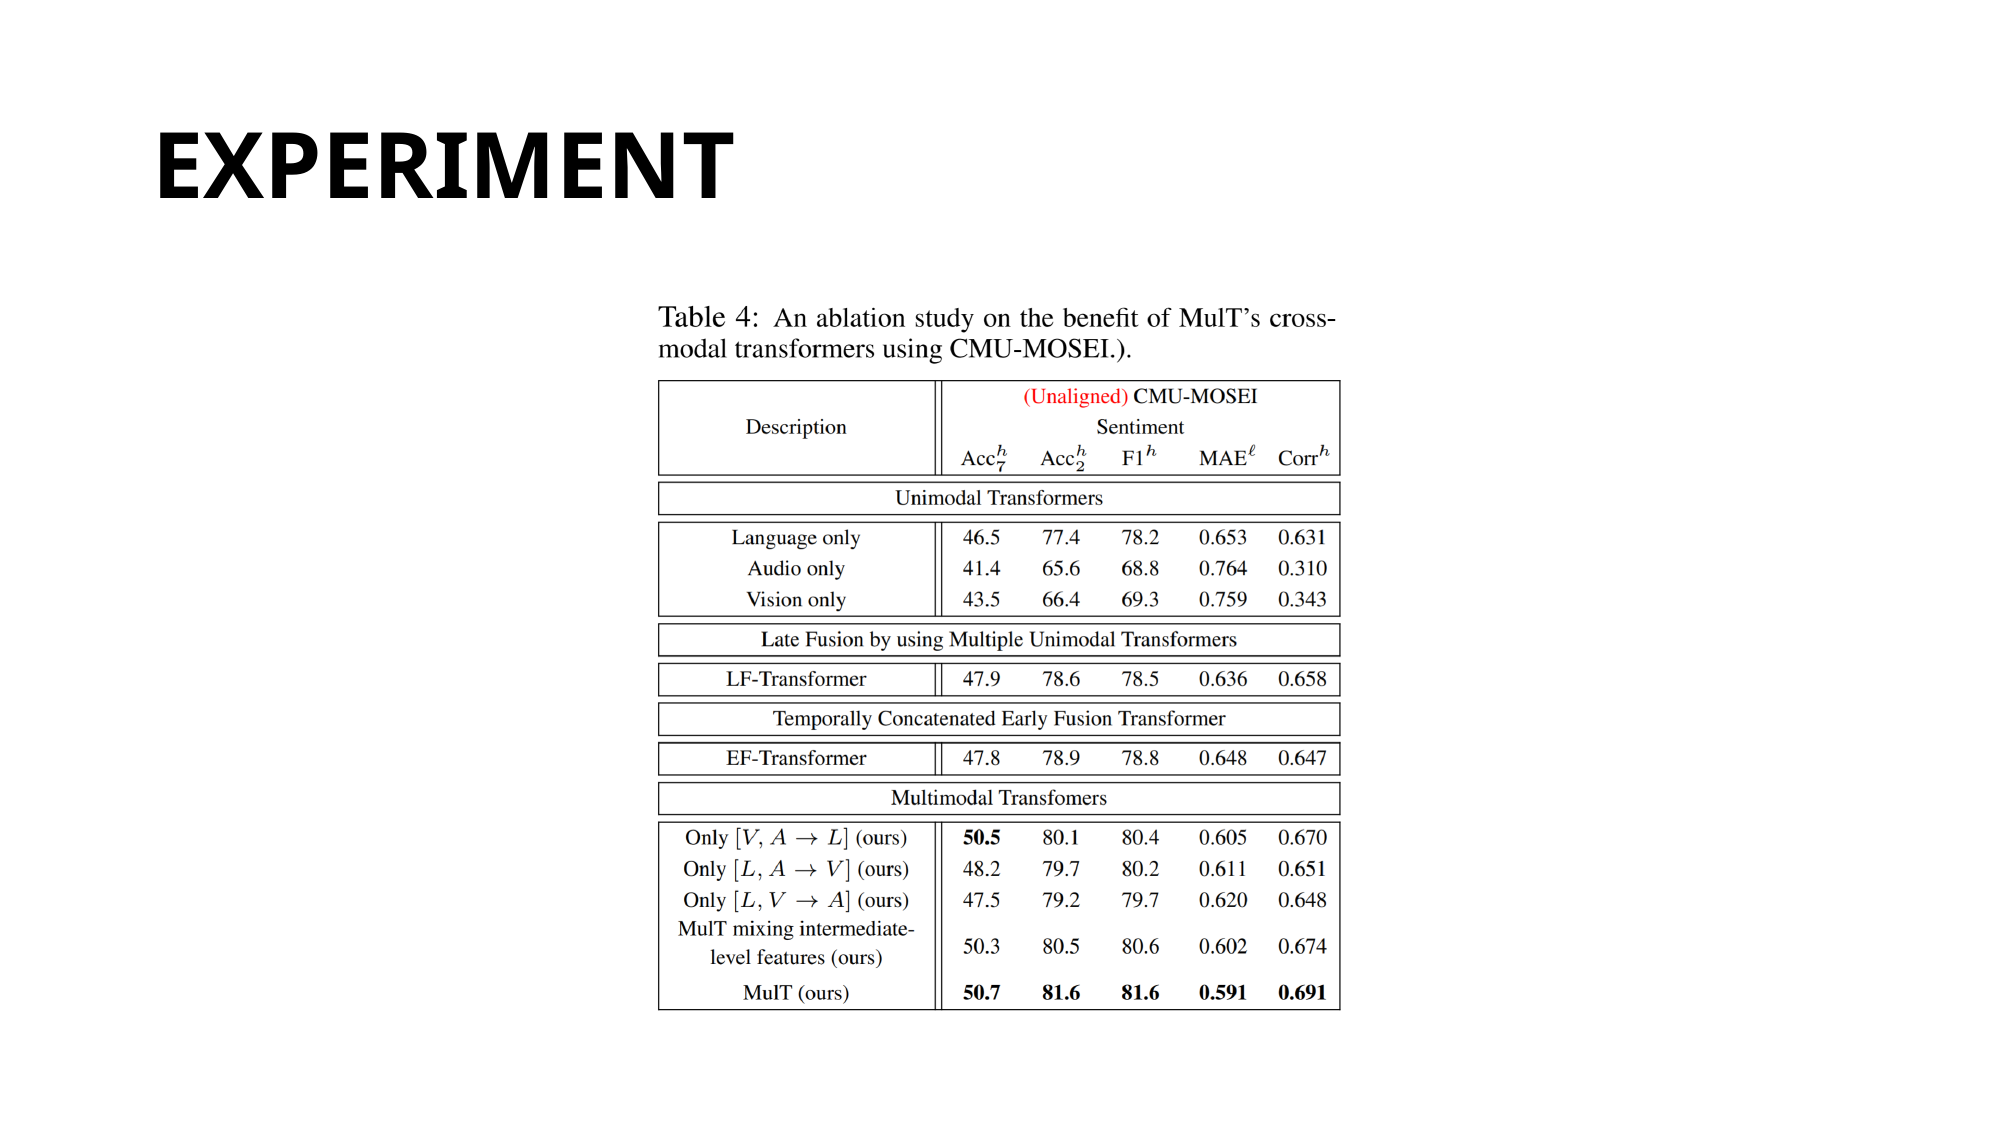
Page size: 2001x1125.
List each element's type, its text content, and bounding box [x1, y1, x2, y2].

title EXPERIMENT [137, 59, 1863, 278]
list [653, 299, 1347, 1014]
